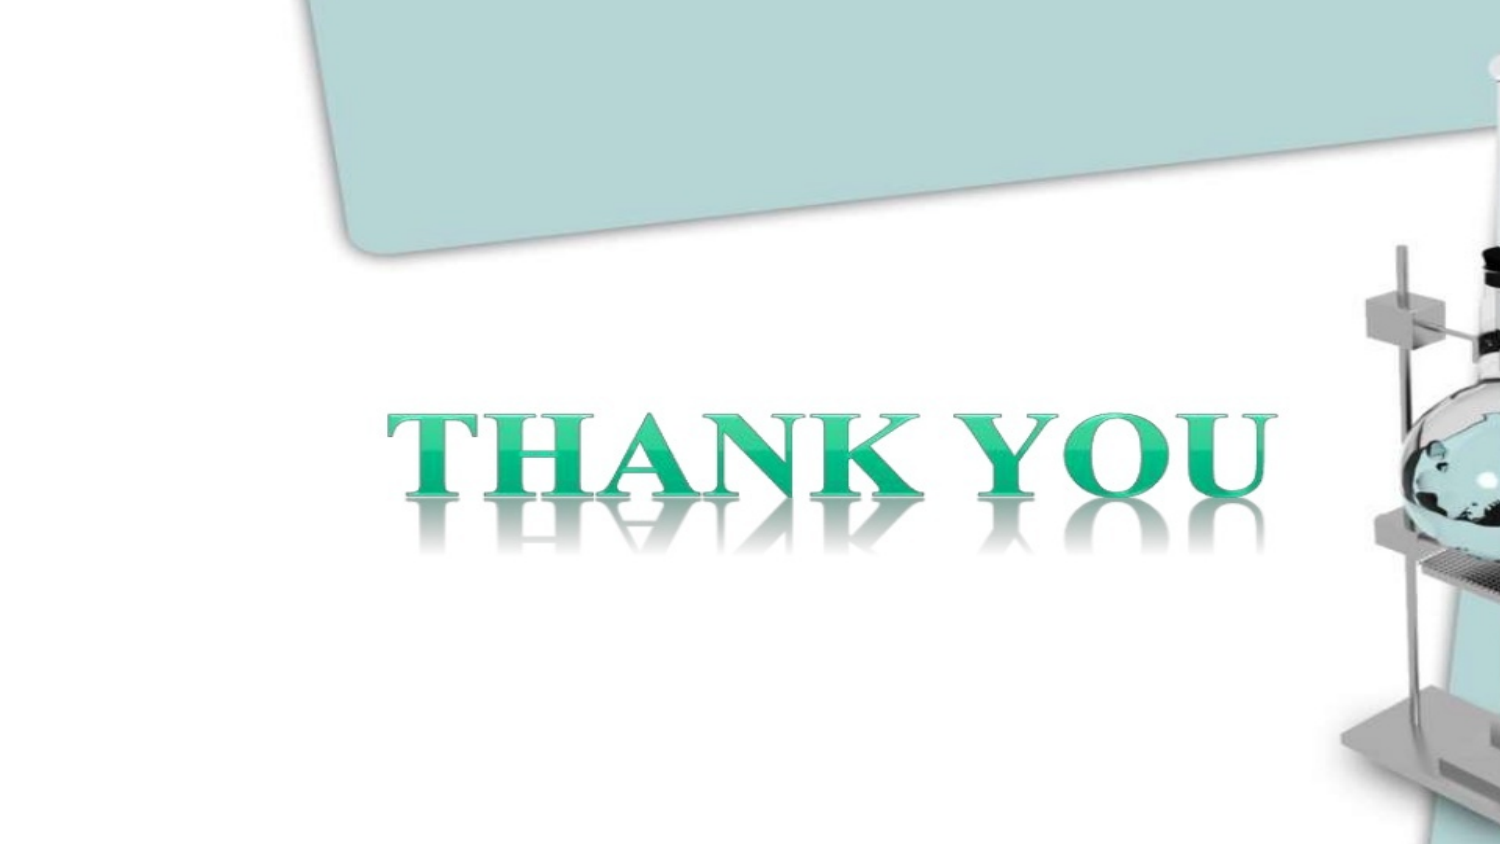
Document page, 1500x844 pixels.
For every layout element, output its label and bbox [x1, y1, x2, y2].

picture [164, 0, 1500, 844]
